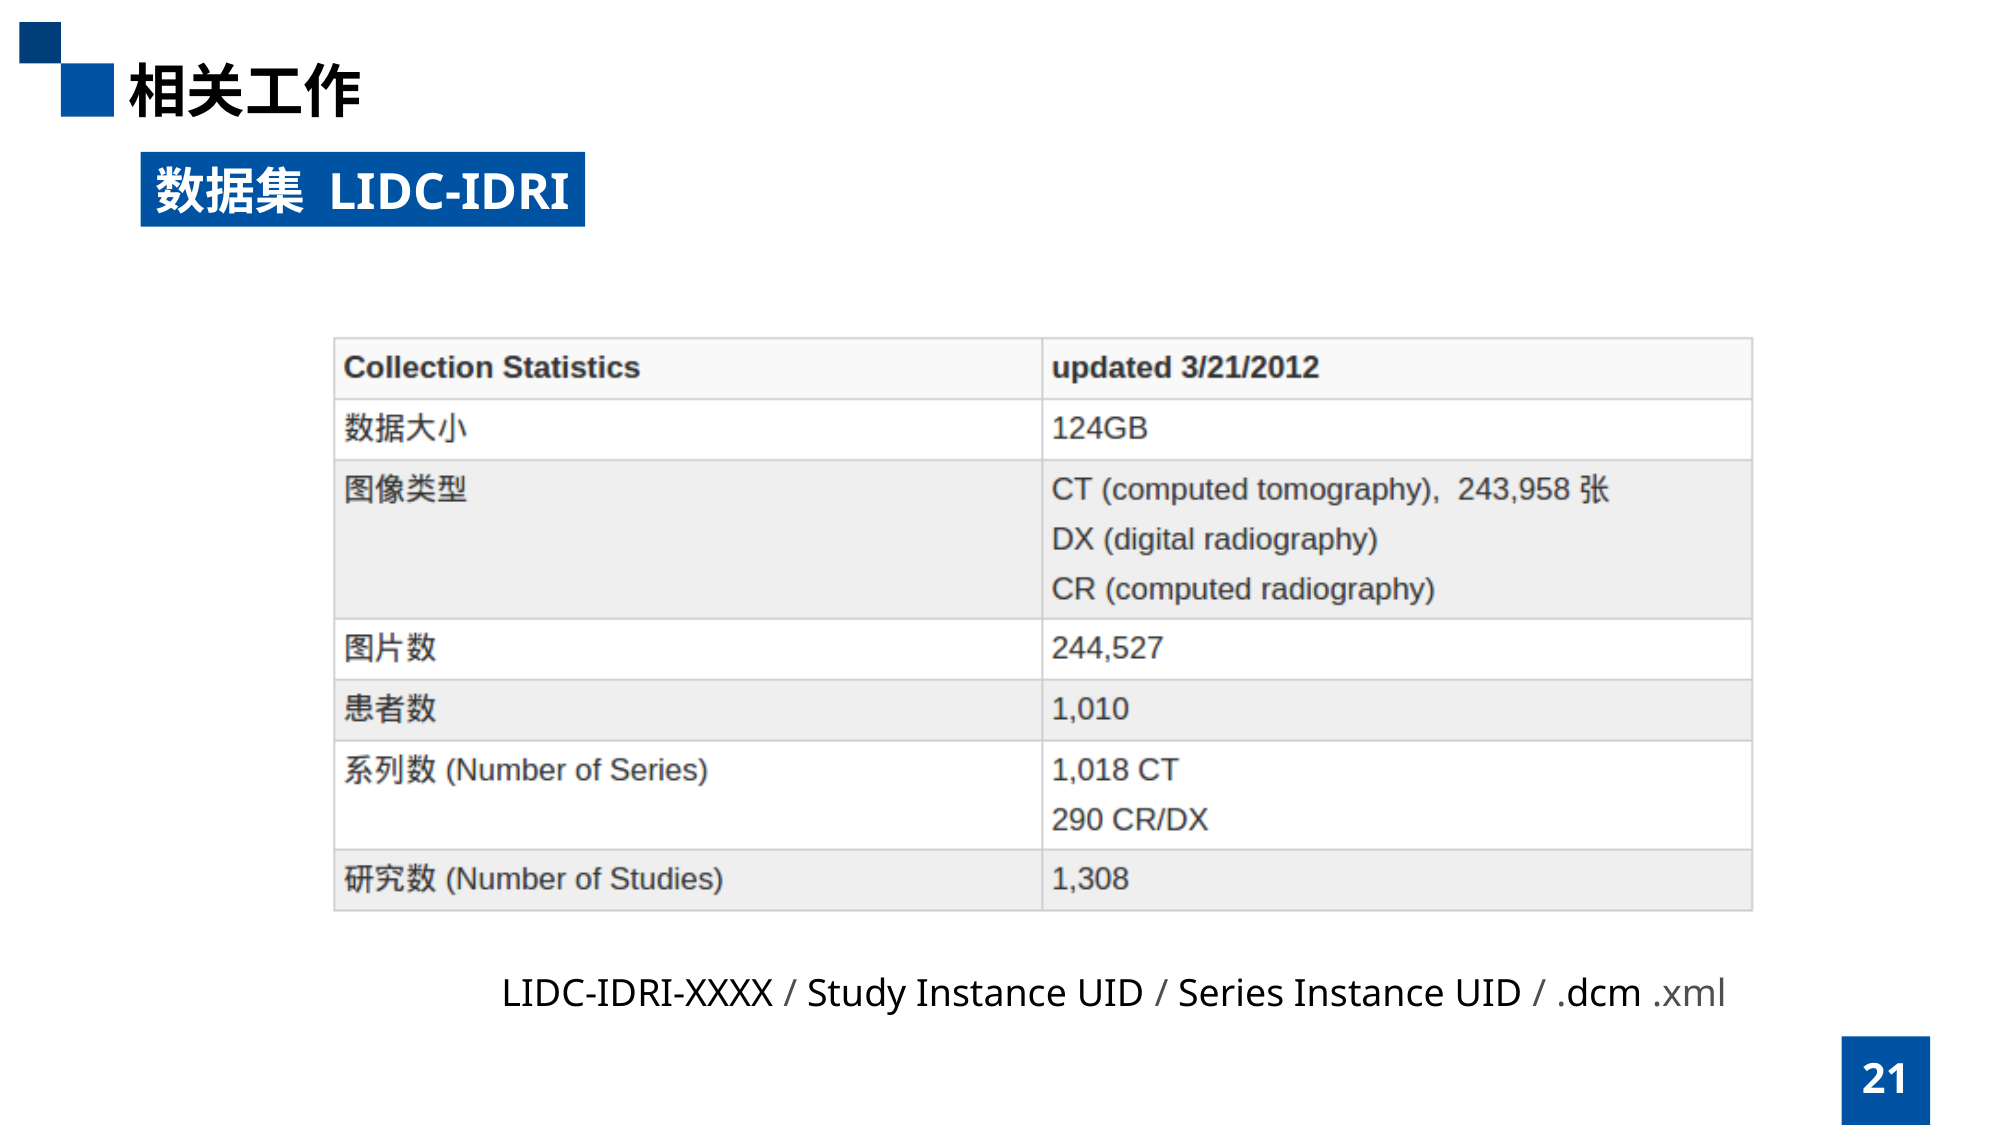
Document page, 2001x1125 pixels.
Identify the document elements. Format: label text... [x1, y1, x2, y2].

text_box 数据集 LIDC-IDRI [140, 151, 586, 227]
text_box 相关工作 [114, 47, 1398, 132]
slide_number 21 [1771, 1050, 2000, 1111]
text_box LIDC-IDRI-XXXX / Study Instance UID / Series Instance UID / .dcm .xml [255, 961, 1742, 1066]
text_box [161, 246, 1705, 562]
picture [319, 321, 1772, 923]
